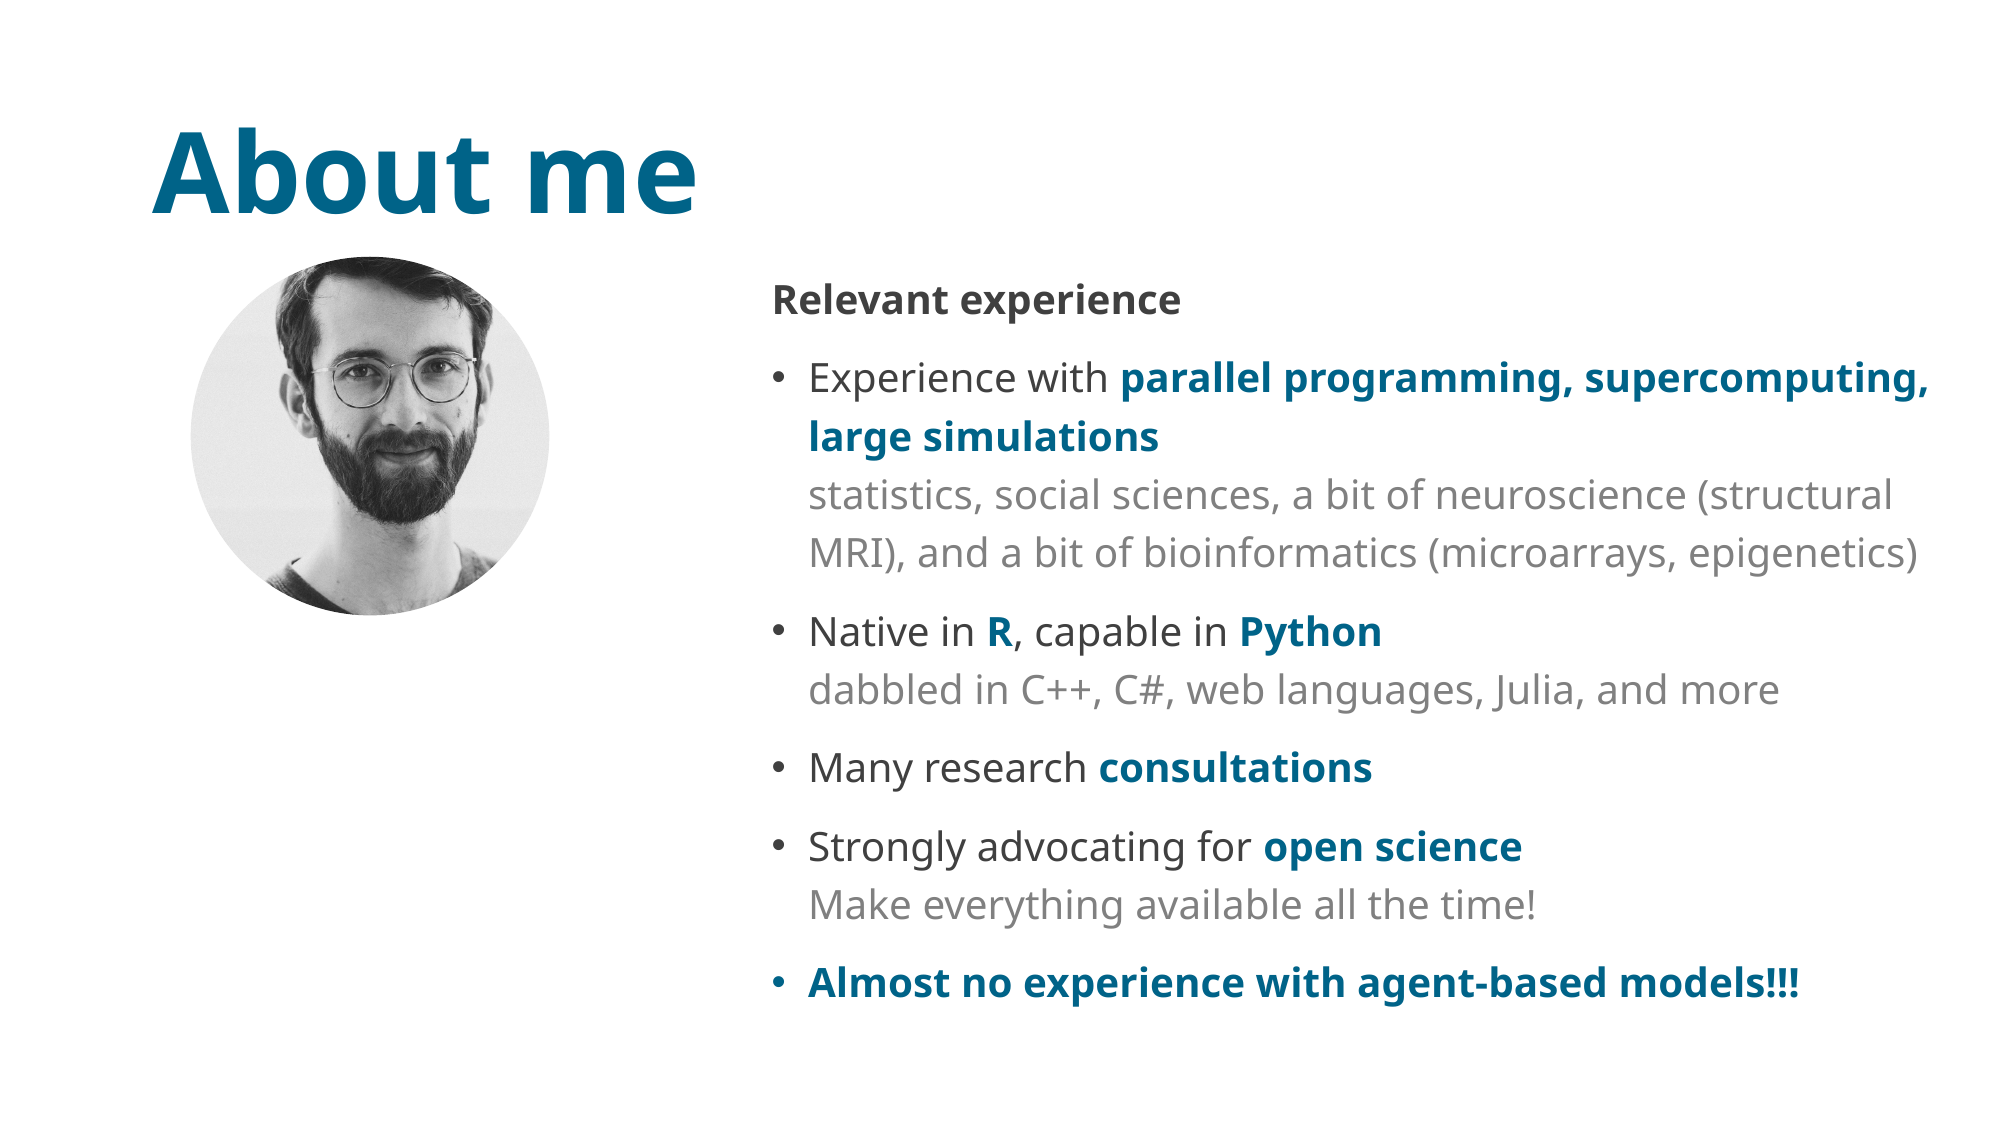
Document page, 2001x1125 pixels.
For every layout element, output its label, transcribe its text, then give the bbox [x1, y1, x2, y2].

list Relevant experience Experience with parallel programming, supercomputing, large simulations statistics, social sciences, a bit of neuroscience (structural MRI), and a bit of bioinformatics (microarrays, epigenetics) Native in R, capable in Python dabbled in C++, C#, web languages, Julia, and more Many research consultations Strongly advocating for open science Make everything available all the time! Almost no experience with agent-based models!!! [756, 256, 1969, 1088]
title About me [137, 59, 1863, 278]
picture [190, 256, 550, 616]
